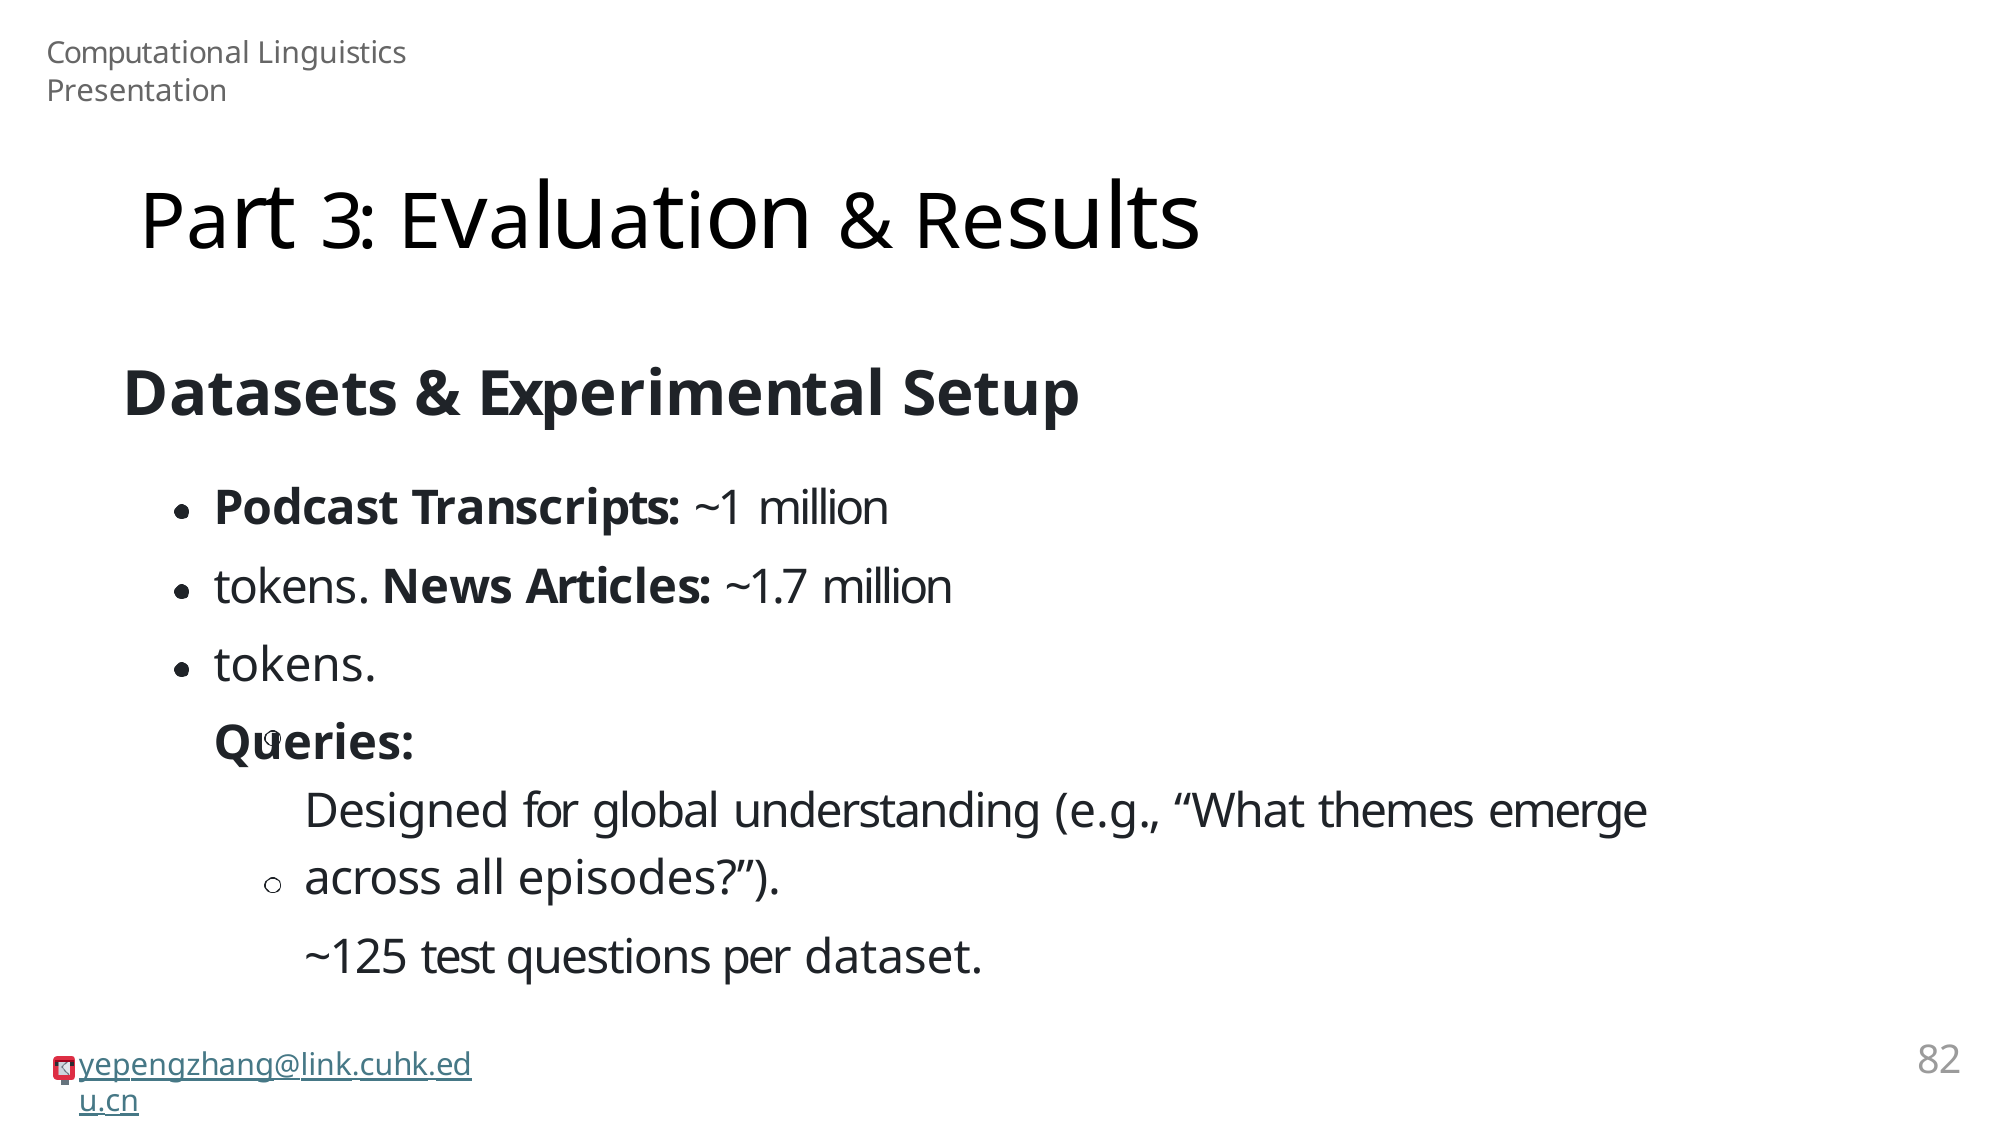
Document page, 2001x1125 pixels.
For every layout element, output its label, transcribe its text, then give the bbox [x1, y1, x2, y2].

picture [264, 876, 281, 894]
title Part 3: Evaluation & Results [137, 31, 1863, 307]
text_box Datasets & Experimental Setup Podcast Transcripts: ~1 million tokens. News Articles: ~1.7 million tokens. Queries: Designed for global understanding (e.g., “What themes emerge across all episodes?”). ~125 test questions per dataset. [120, 349, 1712, 984]
text_box yepengzhang@link.cuhk.edu.cn [76, 1052, 480, 1123]
picture [264, 729, 281, 747]
picture [174, 661, 190, 677]
picture [174, 583, 190, 599]
slide_number 82 [1906, 738, 1962, 1125]
picture [53, 1055, 75, 1085]
text_box Computational Linguistics Presentation [44, 30, 539, 108]
picture [174, 504, 190, 520]
